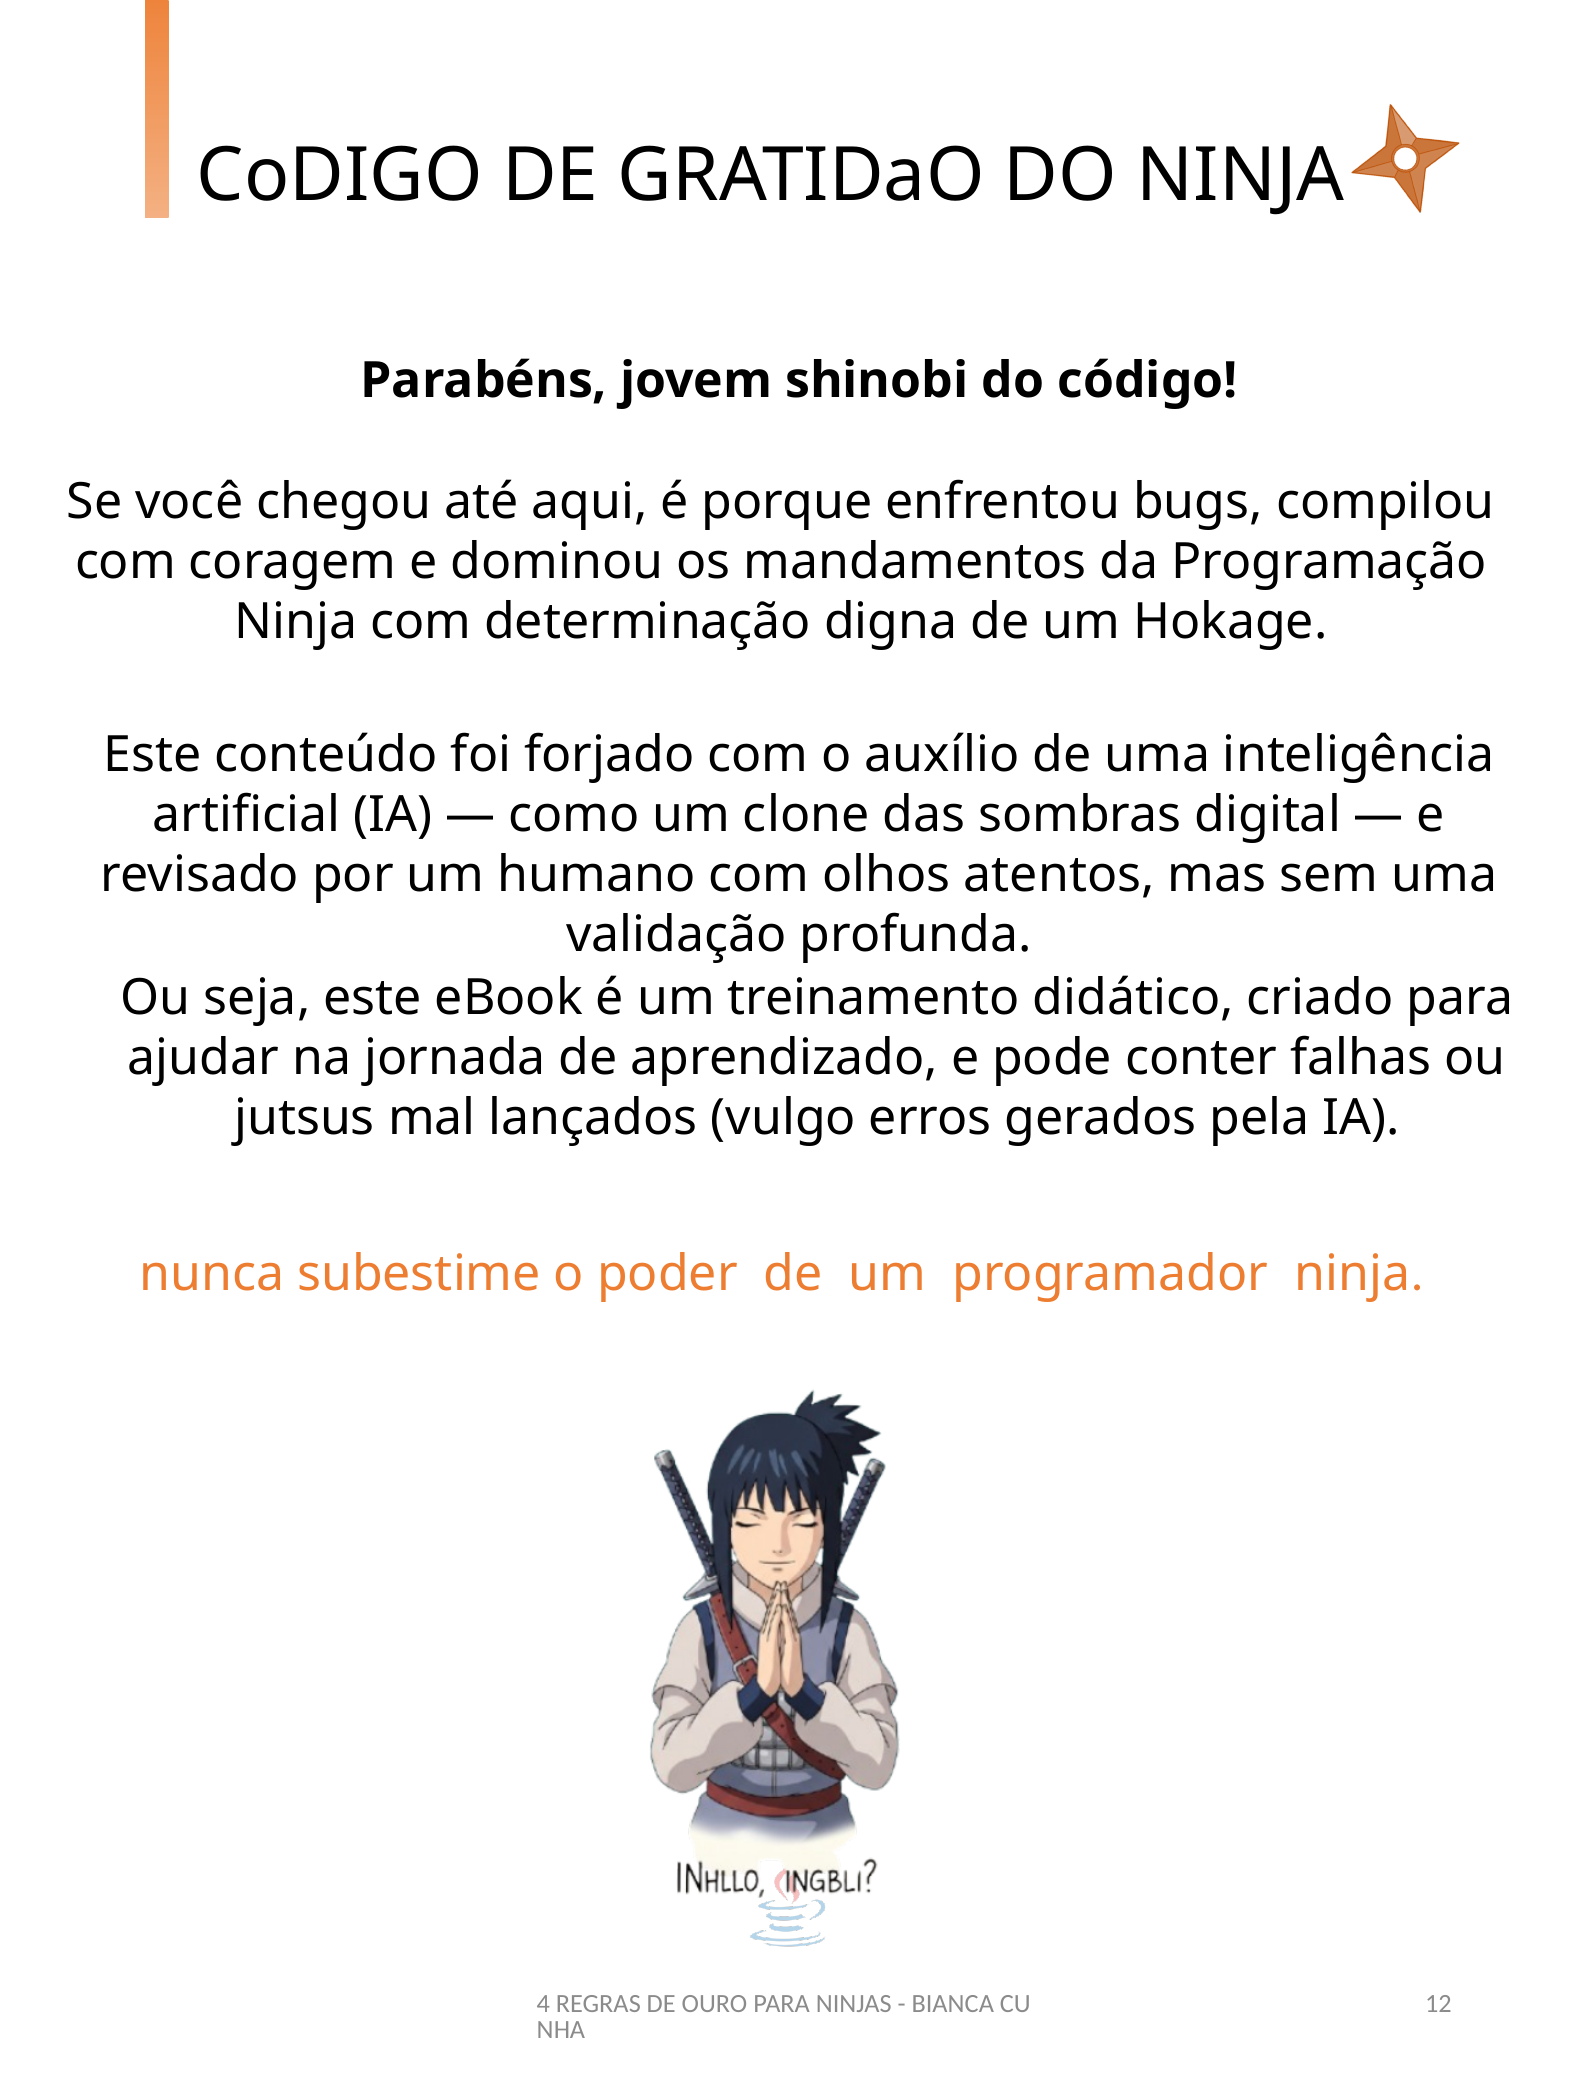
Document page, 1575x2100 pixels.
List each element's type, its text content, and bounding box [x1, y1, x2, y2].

text_box Parabéns, jovem shinobi do código! [67, 340, 1532, 416]
text_box Ou seja, este eBook é um treinamento didático, criado para ajudar na jornada de aprendizado, e pode conter falhas ou jutsus mal lançados (vulgo erros gerados pela IA). [85, 957, 1550, 1153]
slide_number 12 [1112, 1946, 1467, 2059]
text_box nunca subestime o poder de um programador ninja. [49, 1233, 1514, 1308]
text_box Este conteúdo foi forjado com o auxílio de uma inteligência artificial (IA) — como um clone das sombras digital — e revisado por um humano com olhos atentos, mas sem uma validação profunda. [67, 713, 1532, 969]
text_box Se você chegou até aqui, é porque enfrentou bugs, compilou com coragem e dominou os mandamentos da Programação Ninja com determinação digna de um Hokage. [49, 461, 1514, 656]
picture [1352, 102, 1461, 211]
footer 4 REGRAS DE OURO PARA NINJAS - BIANCA CUNHA [521, 1947, 1054, 2059]
text_box CoDIGO DE GRATIDaO DO NINJA [181, 117, 1489, 223]
picture [431, 1265, 1113, 1947]
text_box [144, 0, 170, 218]
